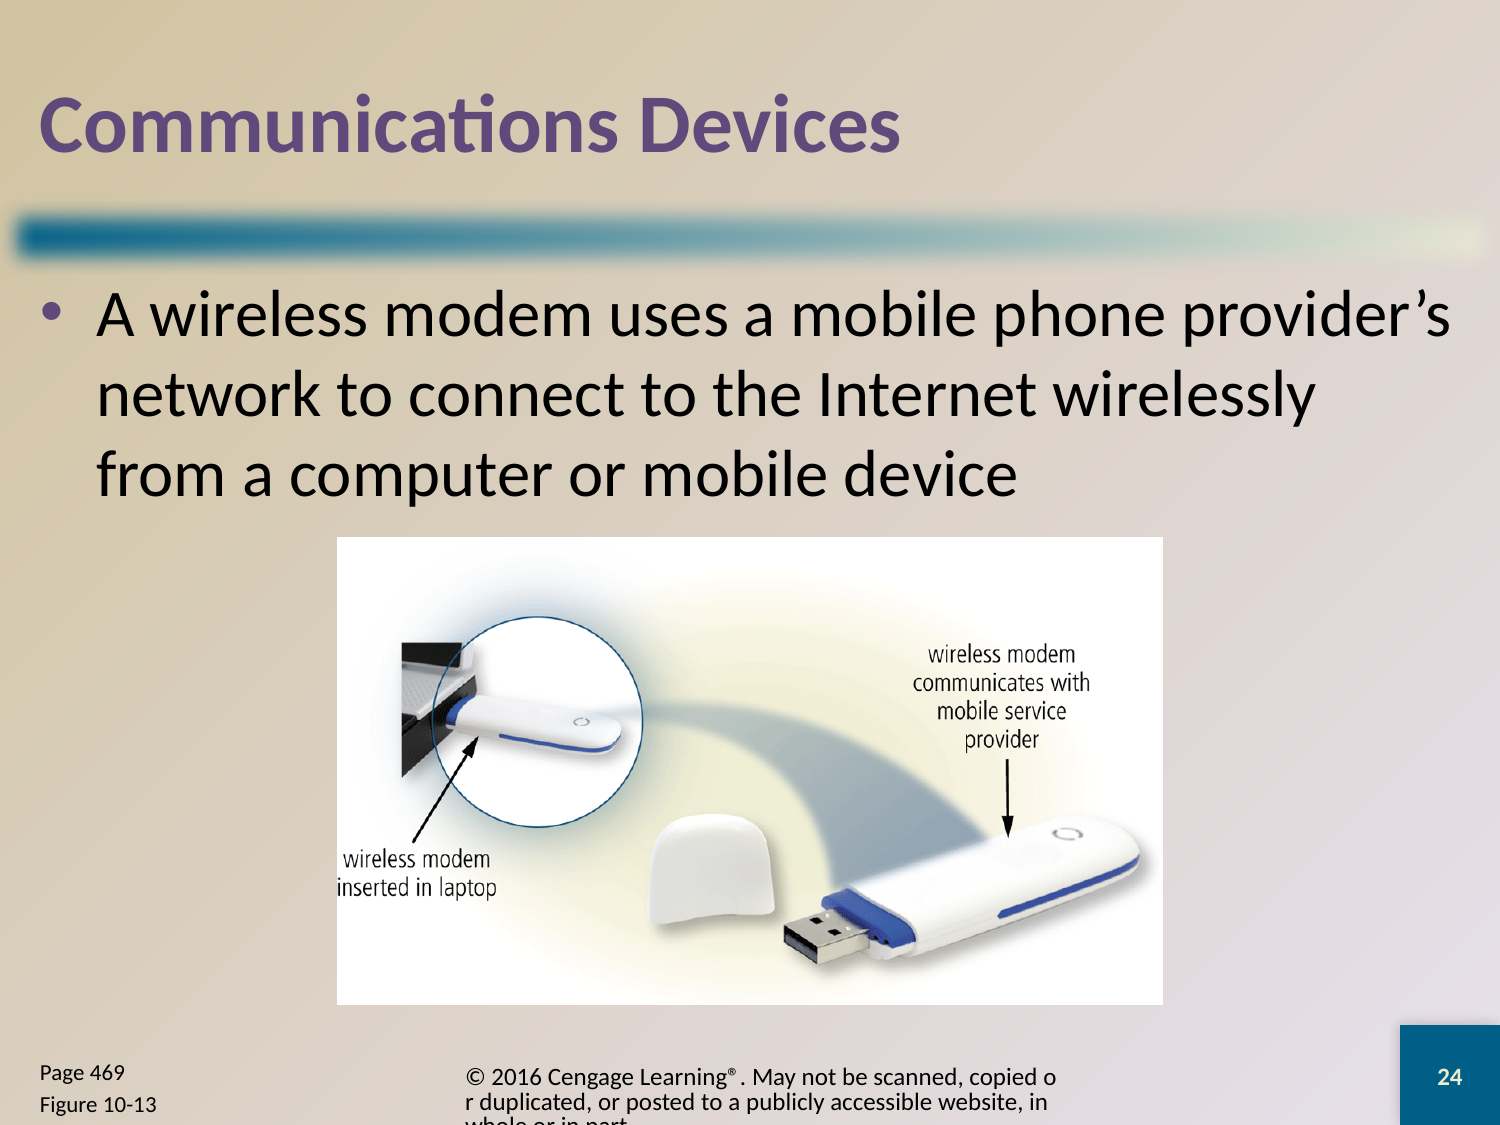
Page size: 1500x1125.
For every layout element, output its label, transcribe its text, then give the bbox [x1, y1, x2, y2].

slide_number 24 [1400, 1025, 1500, 1125]
picture [337, 537, 1163, 1006]
footer © 2016 Cengage Learning®. May not be scanned, copied or duplicated, or posted to a publicly accessible website, in whole or in part. [450, 1037, 1075, 1113]
title Communications Devices [24, 24, 1475, 213]
list Page 469 Figure 10-13 [24, 1050, 300, 1125]
list A wireless modem uses a mobile phone provider’s network to connect to the Internet wirelessly from a computer or mobile device [24, 262, 1475, 1025]
